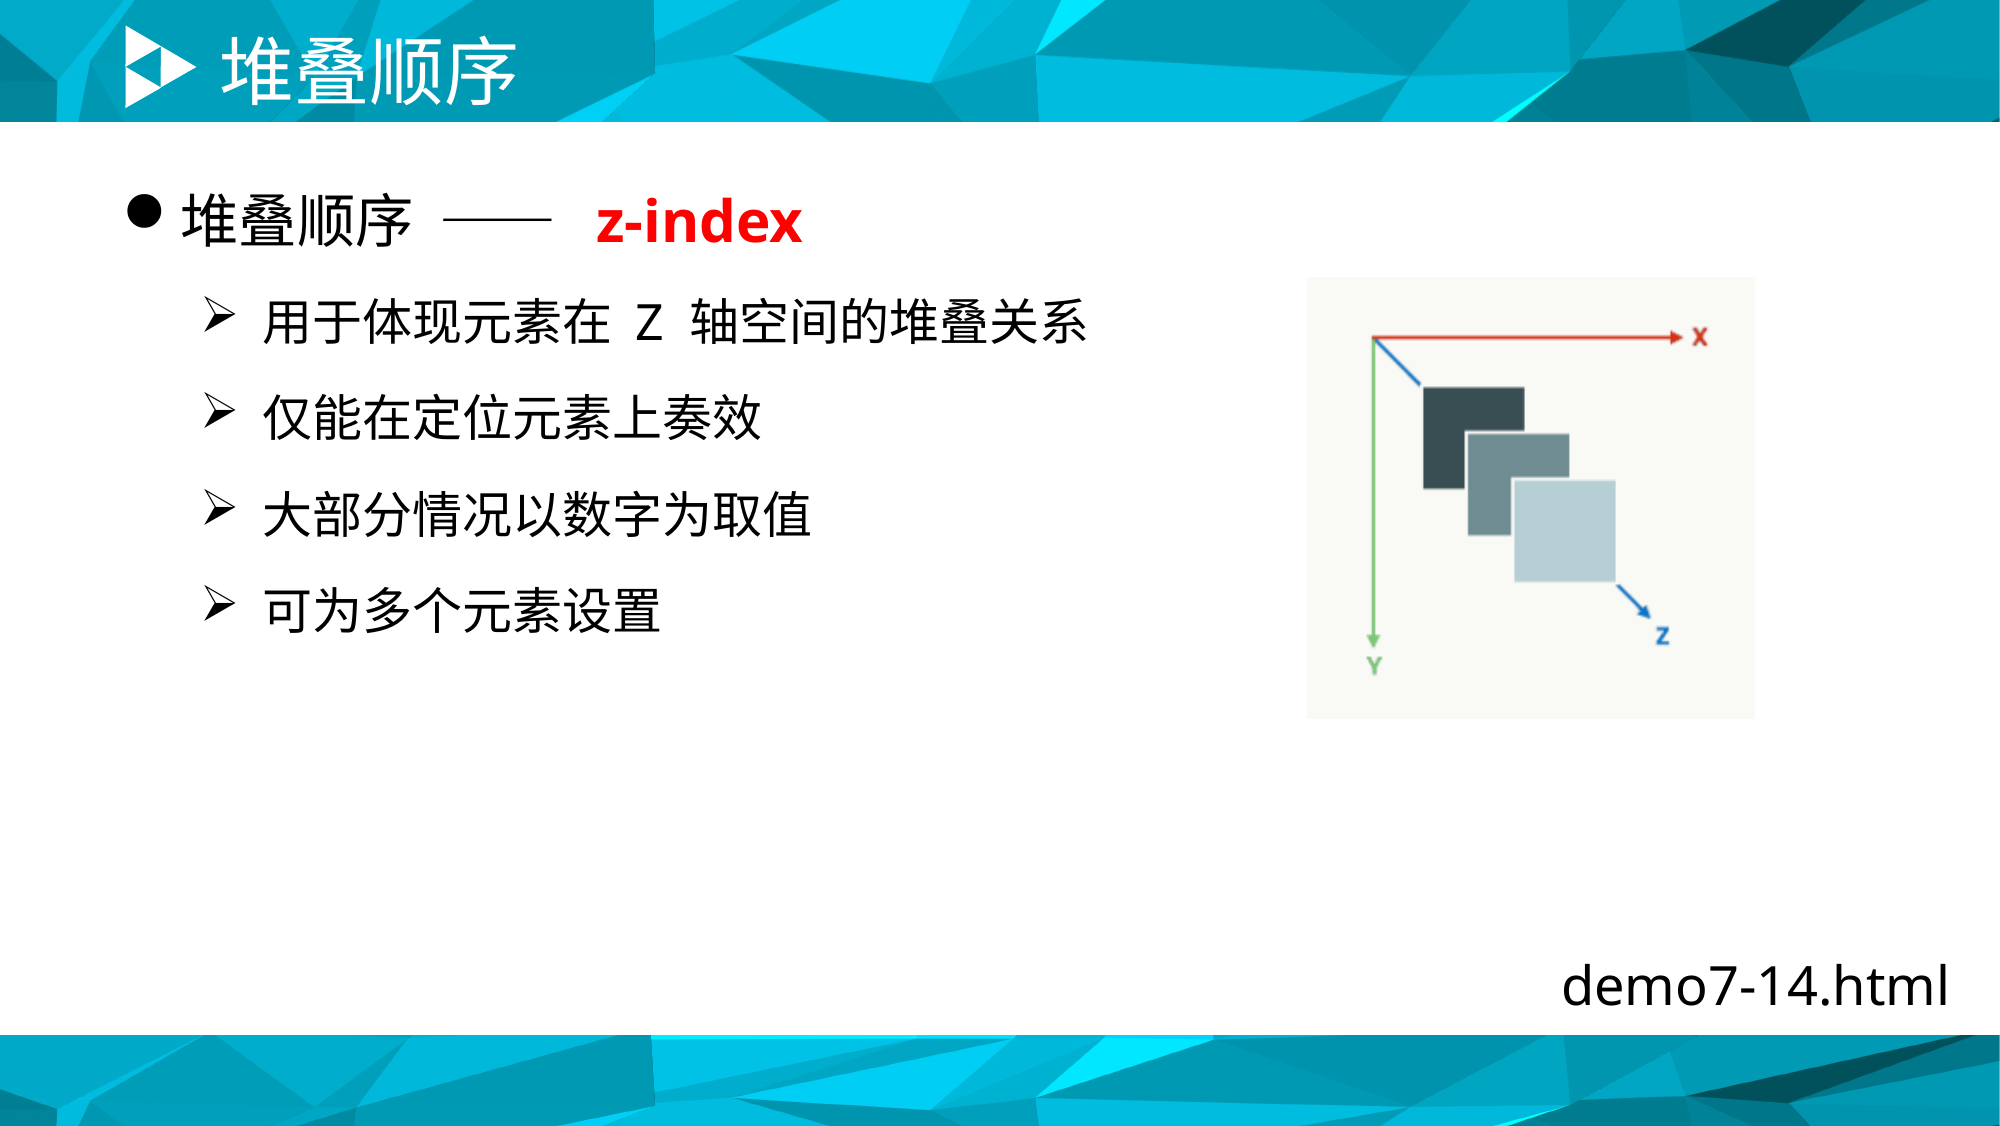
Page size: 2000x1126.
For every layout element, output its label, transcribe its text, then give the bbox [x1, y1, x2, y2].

picture [1307, 277, 1755, 719]
text_box demo7-14.html [1543, 942, 1970, 1025]
title 堆叠顺序 [201, 24, 1927, 127]
picture [0, 0, 2000, 122]
picture [0, 1035, 2000, 1126]
list 堆叠顺序 —— z-index 用于体现元素在 Z 轴空间的堆叠关系 仅能在定位元素上奏效 大部分情况以数字为取值 可为多个元素设置 [104, 140, 1927, 940]
